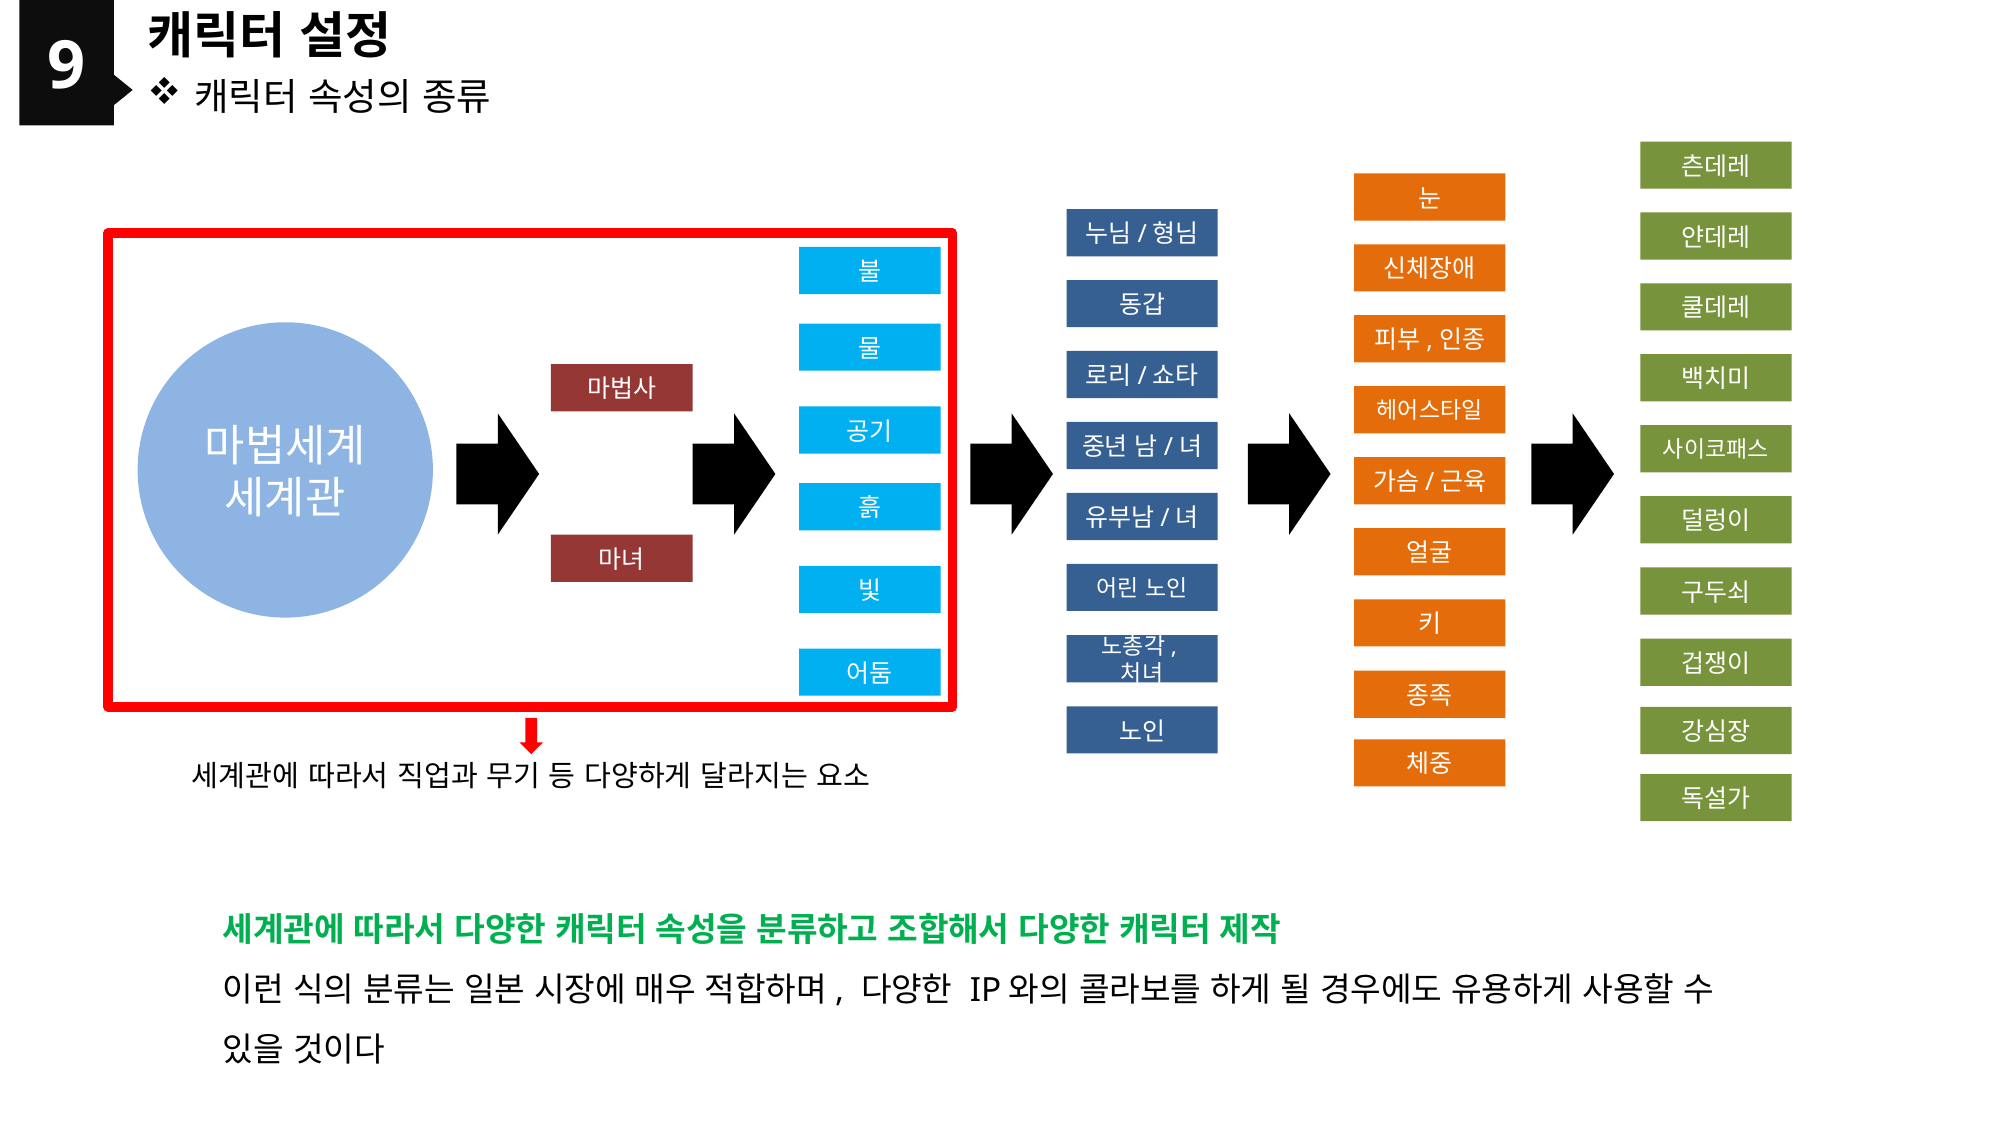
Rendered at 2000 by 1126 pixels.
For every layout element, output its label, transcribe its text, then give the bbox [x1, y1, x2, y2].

text_box [517, 715, 545, 757]
text_box 눈 [1352, 171, 1507, 223]
text_box 중년 남/녀 [1064, 420, 1220, 471]
text_box 노인 [1064, 704, 1220, 756]
text_box 로리/쇼타 [1064, 349, 1220, 400]
text_box 사이코패스 [1638, 423, 1794, 474]
text_box 신체장애 [1352, 242, 1507, 294]
text_box 동갑 [1064, 278, 1220, 329]
text_box 츤데레 [1638, 139, 1794, 191]
text_box 세계관에 따라서 다양한 캐릭터 속성을 분류하고 조합해서 다양한 캐릭터 제작 이런 식의 분류는 일본 시장에 매우 적합하며, 다양한 IP와의 콜라보를 하게 될 경우에도 유용하게 사용할 수 있을 것이다 [208, 880, 1733, 1076]
text_box 피부,인종 [1352, 313, 1507, 364]
text_box [106, 231, 955, 709]
text_box 독설가 [1638, 772, 1794, 823]
text_box [968, 411, 1055, 537]
list 9 [0, 0, 133, 123]
text_box 가슴/근육 [1352, 455, 1507, 506]
text_box 백치미 [1638, 352, 1794, 403]
text_box [1245, 411, 1333, 537]
text_box 키 [1352, 597, 1507, 649]
text_box 유부남/녀 [1064, 491, 1220, 542]
text_box 헤어스타일 [1352, 384, 1507, 435]
list 캐릭터 속성의 종류 [132, 68, 1237, 123]
text_box 종족 [1352, 668, 1507, 720]
text_box 누님/형님 [1064, 207, 1220, 258]
text_box 체중 [1352, 737, 1507, 789]
text_box 어린 노인 [1064, 562, 1220, 613]
text_box 노총각,처녀 [1064, 633, 1220, 684]
list 캐릭터 설정 [132, 0, 1237, 67]
text_box 세계관에 따라서 직업과 무기 등 다양하게 달라지는 요소 [176, 750, 886, 800]
text_box [1529, 411, 1616, 537]
text_box 겁쟁이 [1638, 637, 1794, 688]
text_box 구두쇠 [1638, 565, 1794, 617]
text_box 덜렁이 [1638, 494, 1794, 545]
text_box 강심장 [1638, 705, 1794, 756]
text_box 얼굴 [1352, 526, 1507, 577]
text_box 쿨데레 [1638, 281, 1794, 333]
text_box 얀데레 [1638, 210, 1794, 262]
